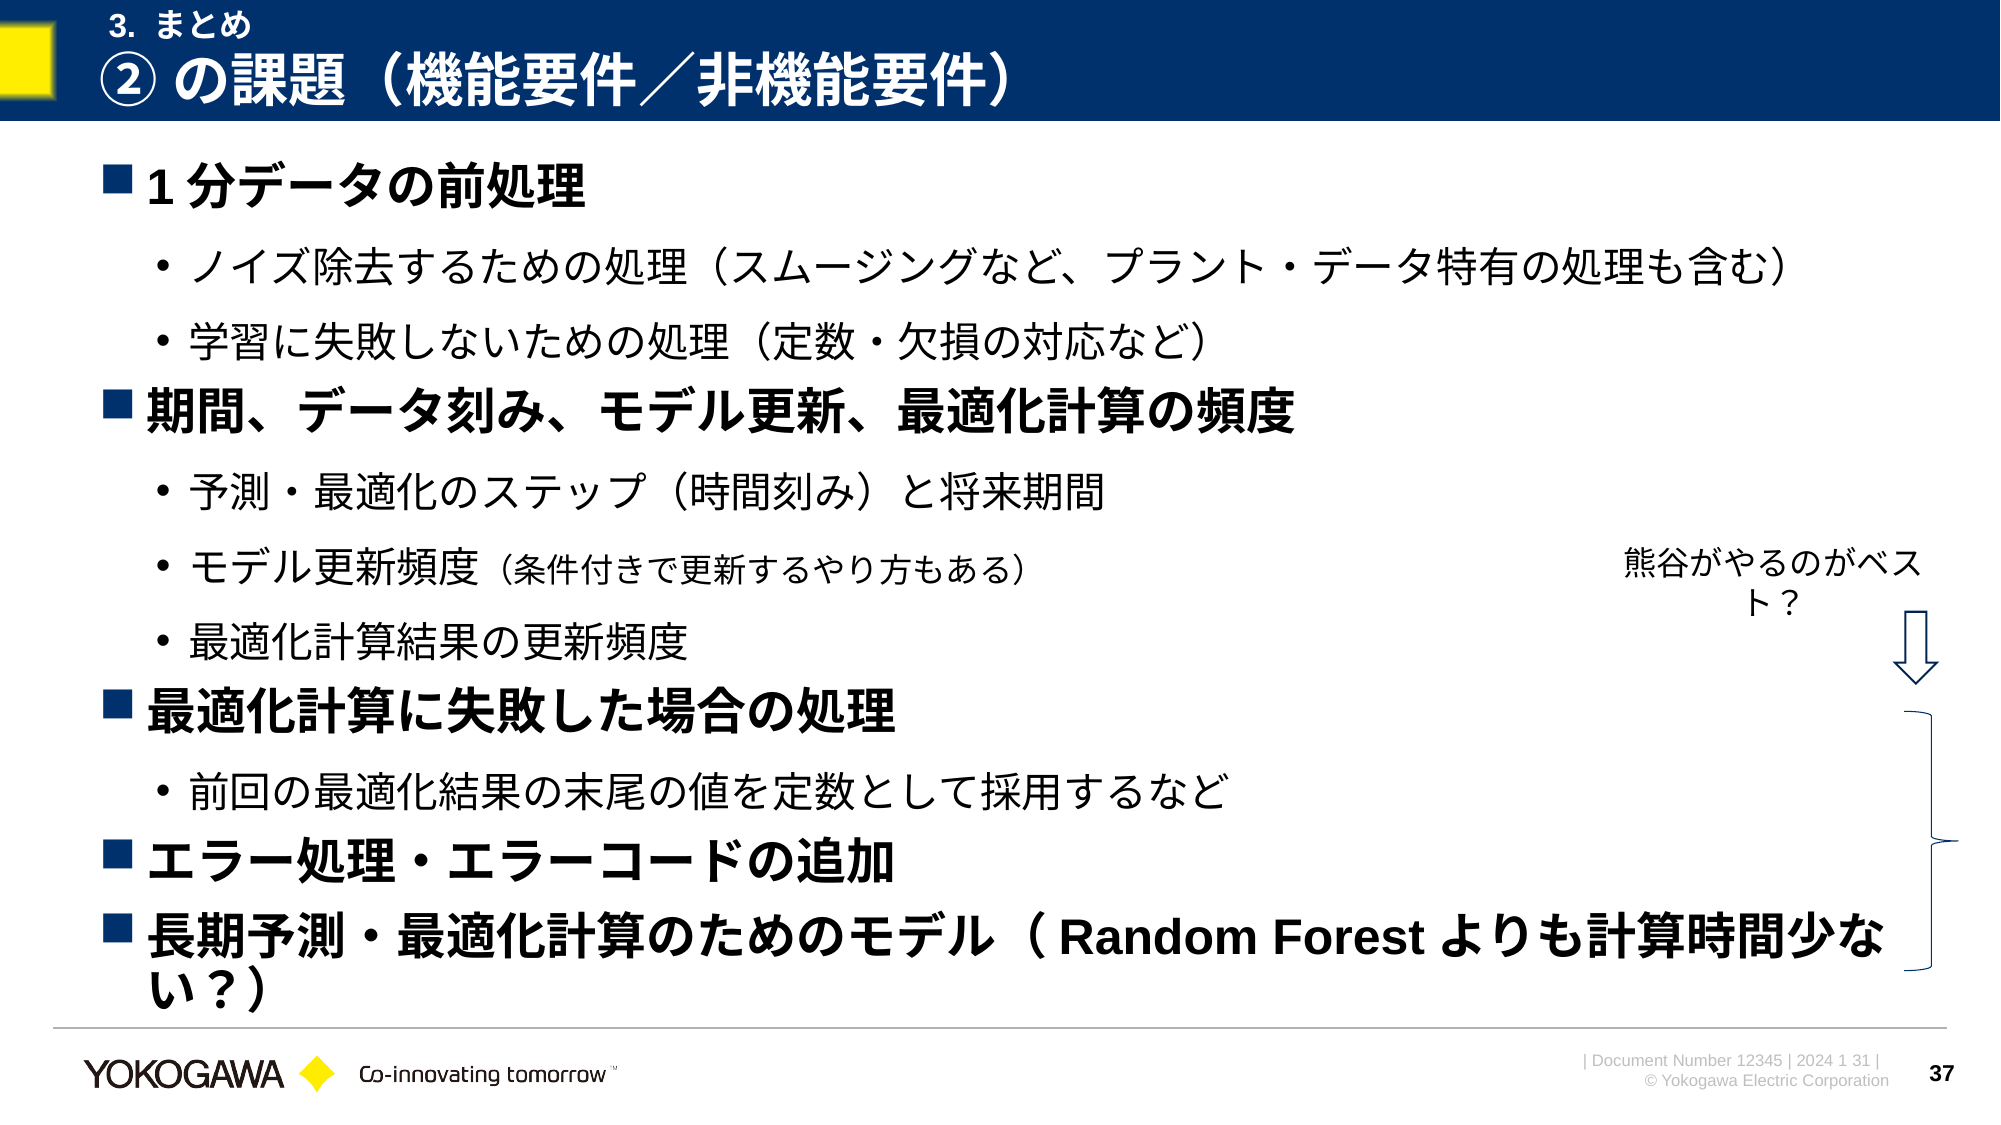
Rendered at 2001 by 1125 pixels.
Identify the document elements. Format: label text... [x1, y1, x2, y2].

text_box 熊谷がやるのがベスト？ [1592, 534, 1955, 630]
picture [83, 1055, 617, 1093]
title ②の課題（機能要件／非機能要件） [84, 40, 1955, 126]
list 1分データの前処理 ノイズ除去するための処理（スムージングなど、プラント・データ特有の処理も含む） 学習に失敗しないための処理（定数・欠損の対応など） 期間、データ刻み、モデル更新、最適化計算の頻度 予測・最適化のステップ（時間刻み）と将来期間 モデル更新頻度（条件付きで更新するやり方もある） 最適化計算結果の更新頻度 最適化計算に失敗した場合の処理 前回の最適化結果の末尾の値を定数として採用するなど エラー処理・エラーコードの追加 長期予測・最適化計算のためのモデル（Random Forestよりも計算時間少ない？） [84, 154, 1946, 253]
text_box [1904, 710, 1959, 972]
text_box [1892, 630, 1940, 686]
picture [0, 6, 69, 115]
slide_number 37 [1904, 1042, 1970, 1103]
text_box 3. まとめ [93, 0, 1040, 52]
